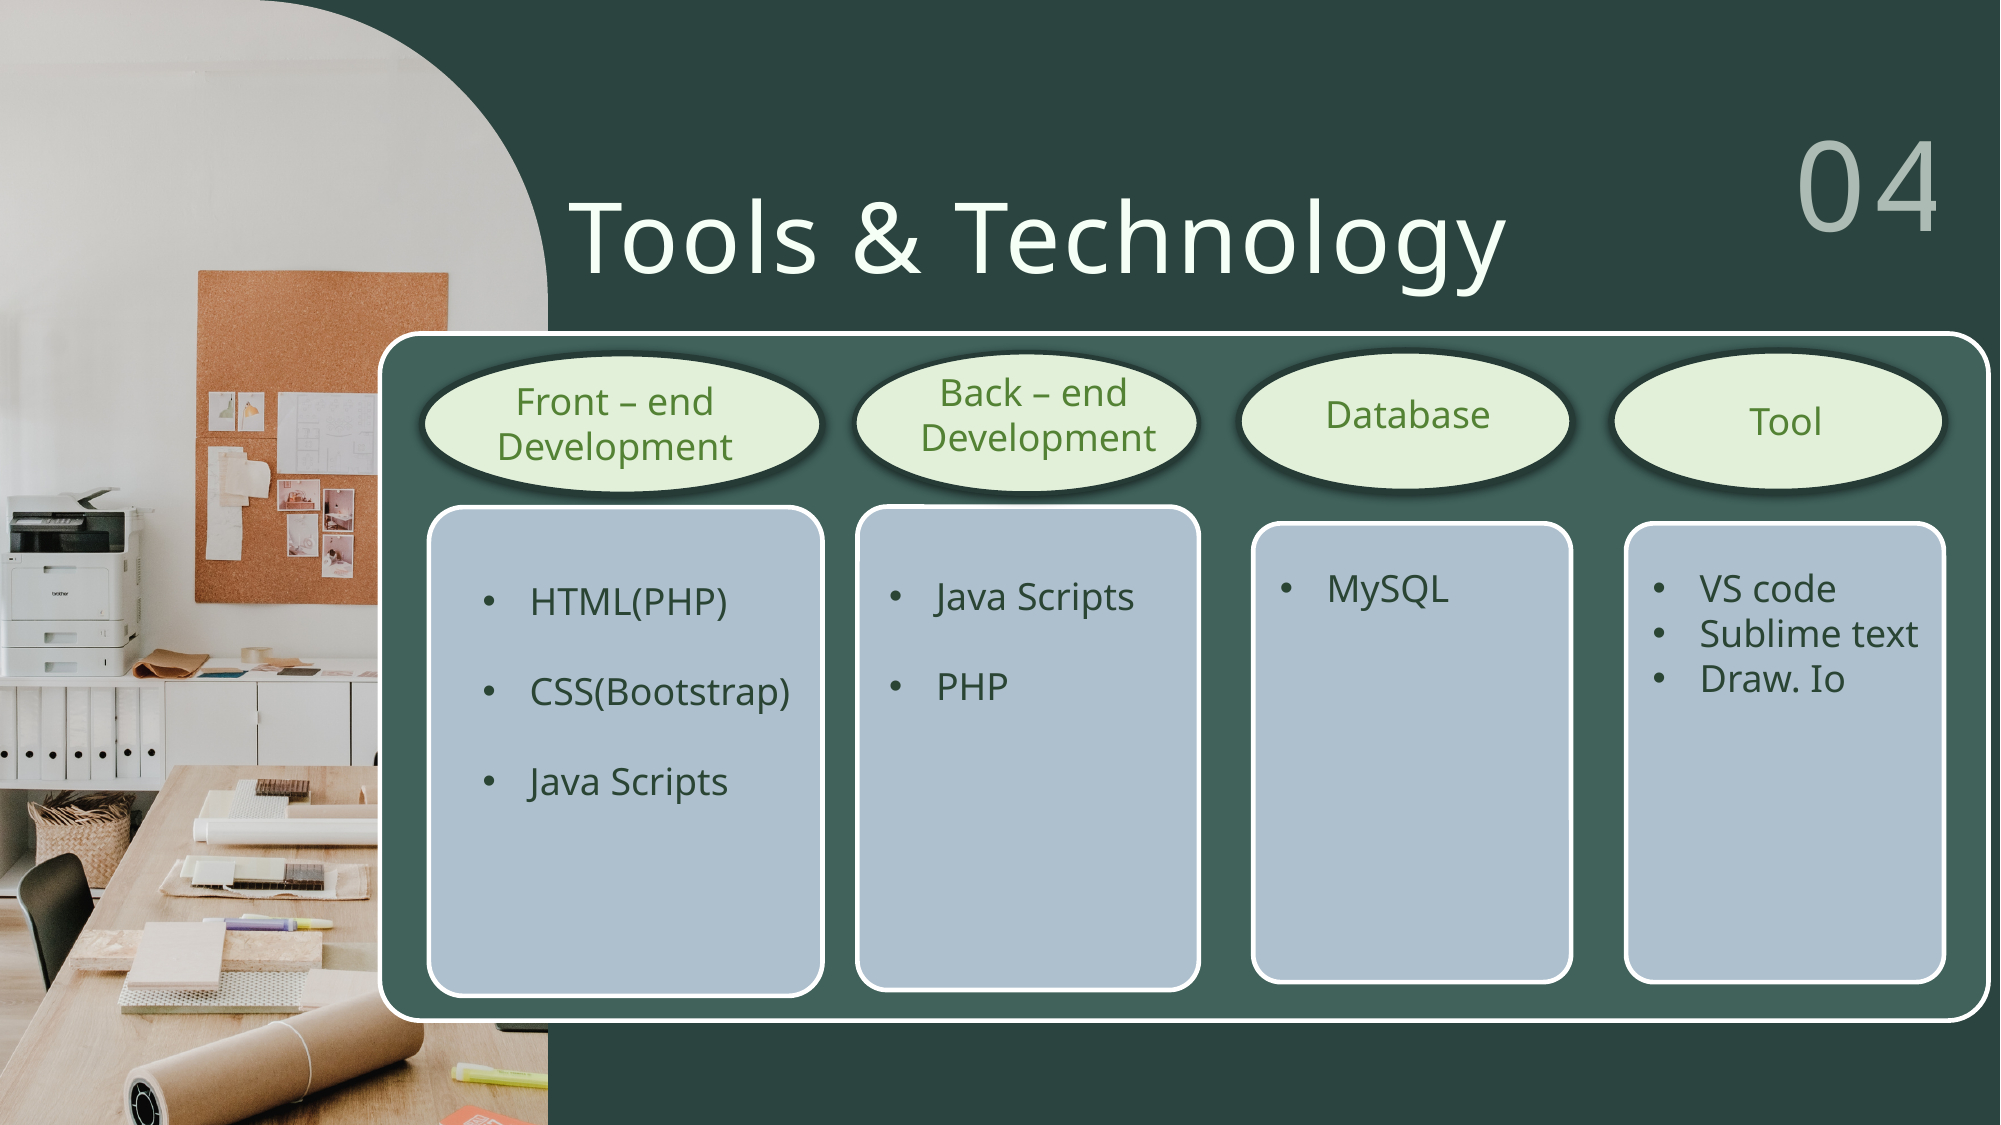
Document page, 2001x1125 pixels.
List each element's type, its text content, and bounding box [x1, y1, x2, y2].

text_box [942, 352, 1111, 361]
text_box Front – end Development [548, 370, 816, 476]
text_box [856, 505, 1200, 992]
text_box 04 [1741, 0, 2000, 257]
text_box [891, 467, 1162, 494]
text_box Database [1154, 383, 1625, 444]
text_box [1276, 522, 1573, 557]
text_box Tools & Technology [568, 155, 1548, 293]
text_box [1628, 350, 1929, 390]
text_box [0, 0, 548, 1125]
text_box [548, 451, 1990, 1022]
text_box VS code Sublime text Draw. Io [1637, 557, 1969, 707]
text_box [548, 332, 1990, 390]
text_box Back – end Development [780, 361, 1288, 467]
text_box [548, 476, 758, 495]
text_box [1247, 444, 1557, 492]
text_box Java Scripts PHP [874, 520, 1276, 716]
text_box HTML(PHP) CSS(Bootstrap) Java Scripts [548, 570, 834, 811]
text_box [1625, 522, 1946, 984]
text_box [548, 506, 824, 570]
text_box [1627, 451, 1930, 492]
text_box MySQL [1265, 557, 1597, 617]
text_box [1252, 617, 1573, 984]
text_box [1264, 350, 1547, 383]
text_box [548, 353, 752, 370]
text_box Tool [1532, 390, 2000, 451]
text_box [548, 811, 824, 997]
